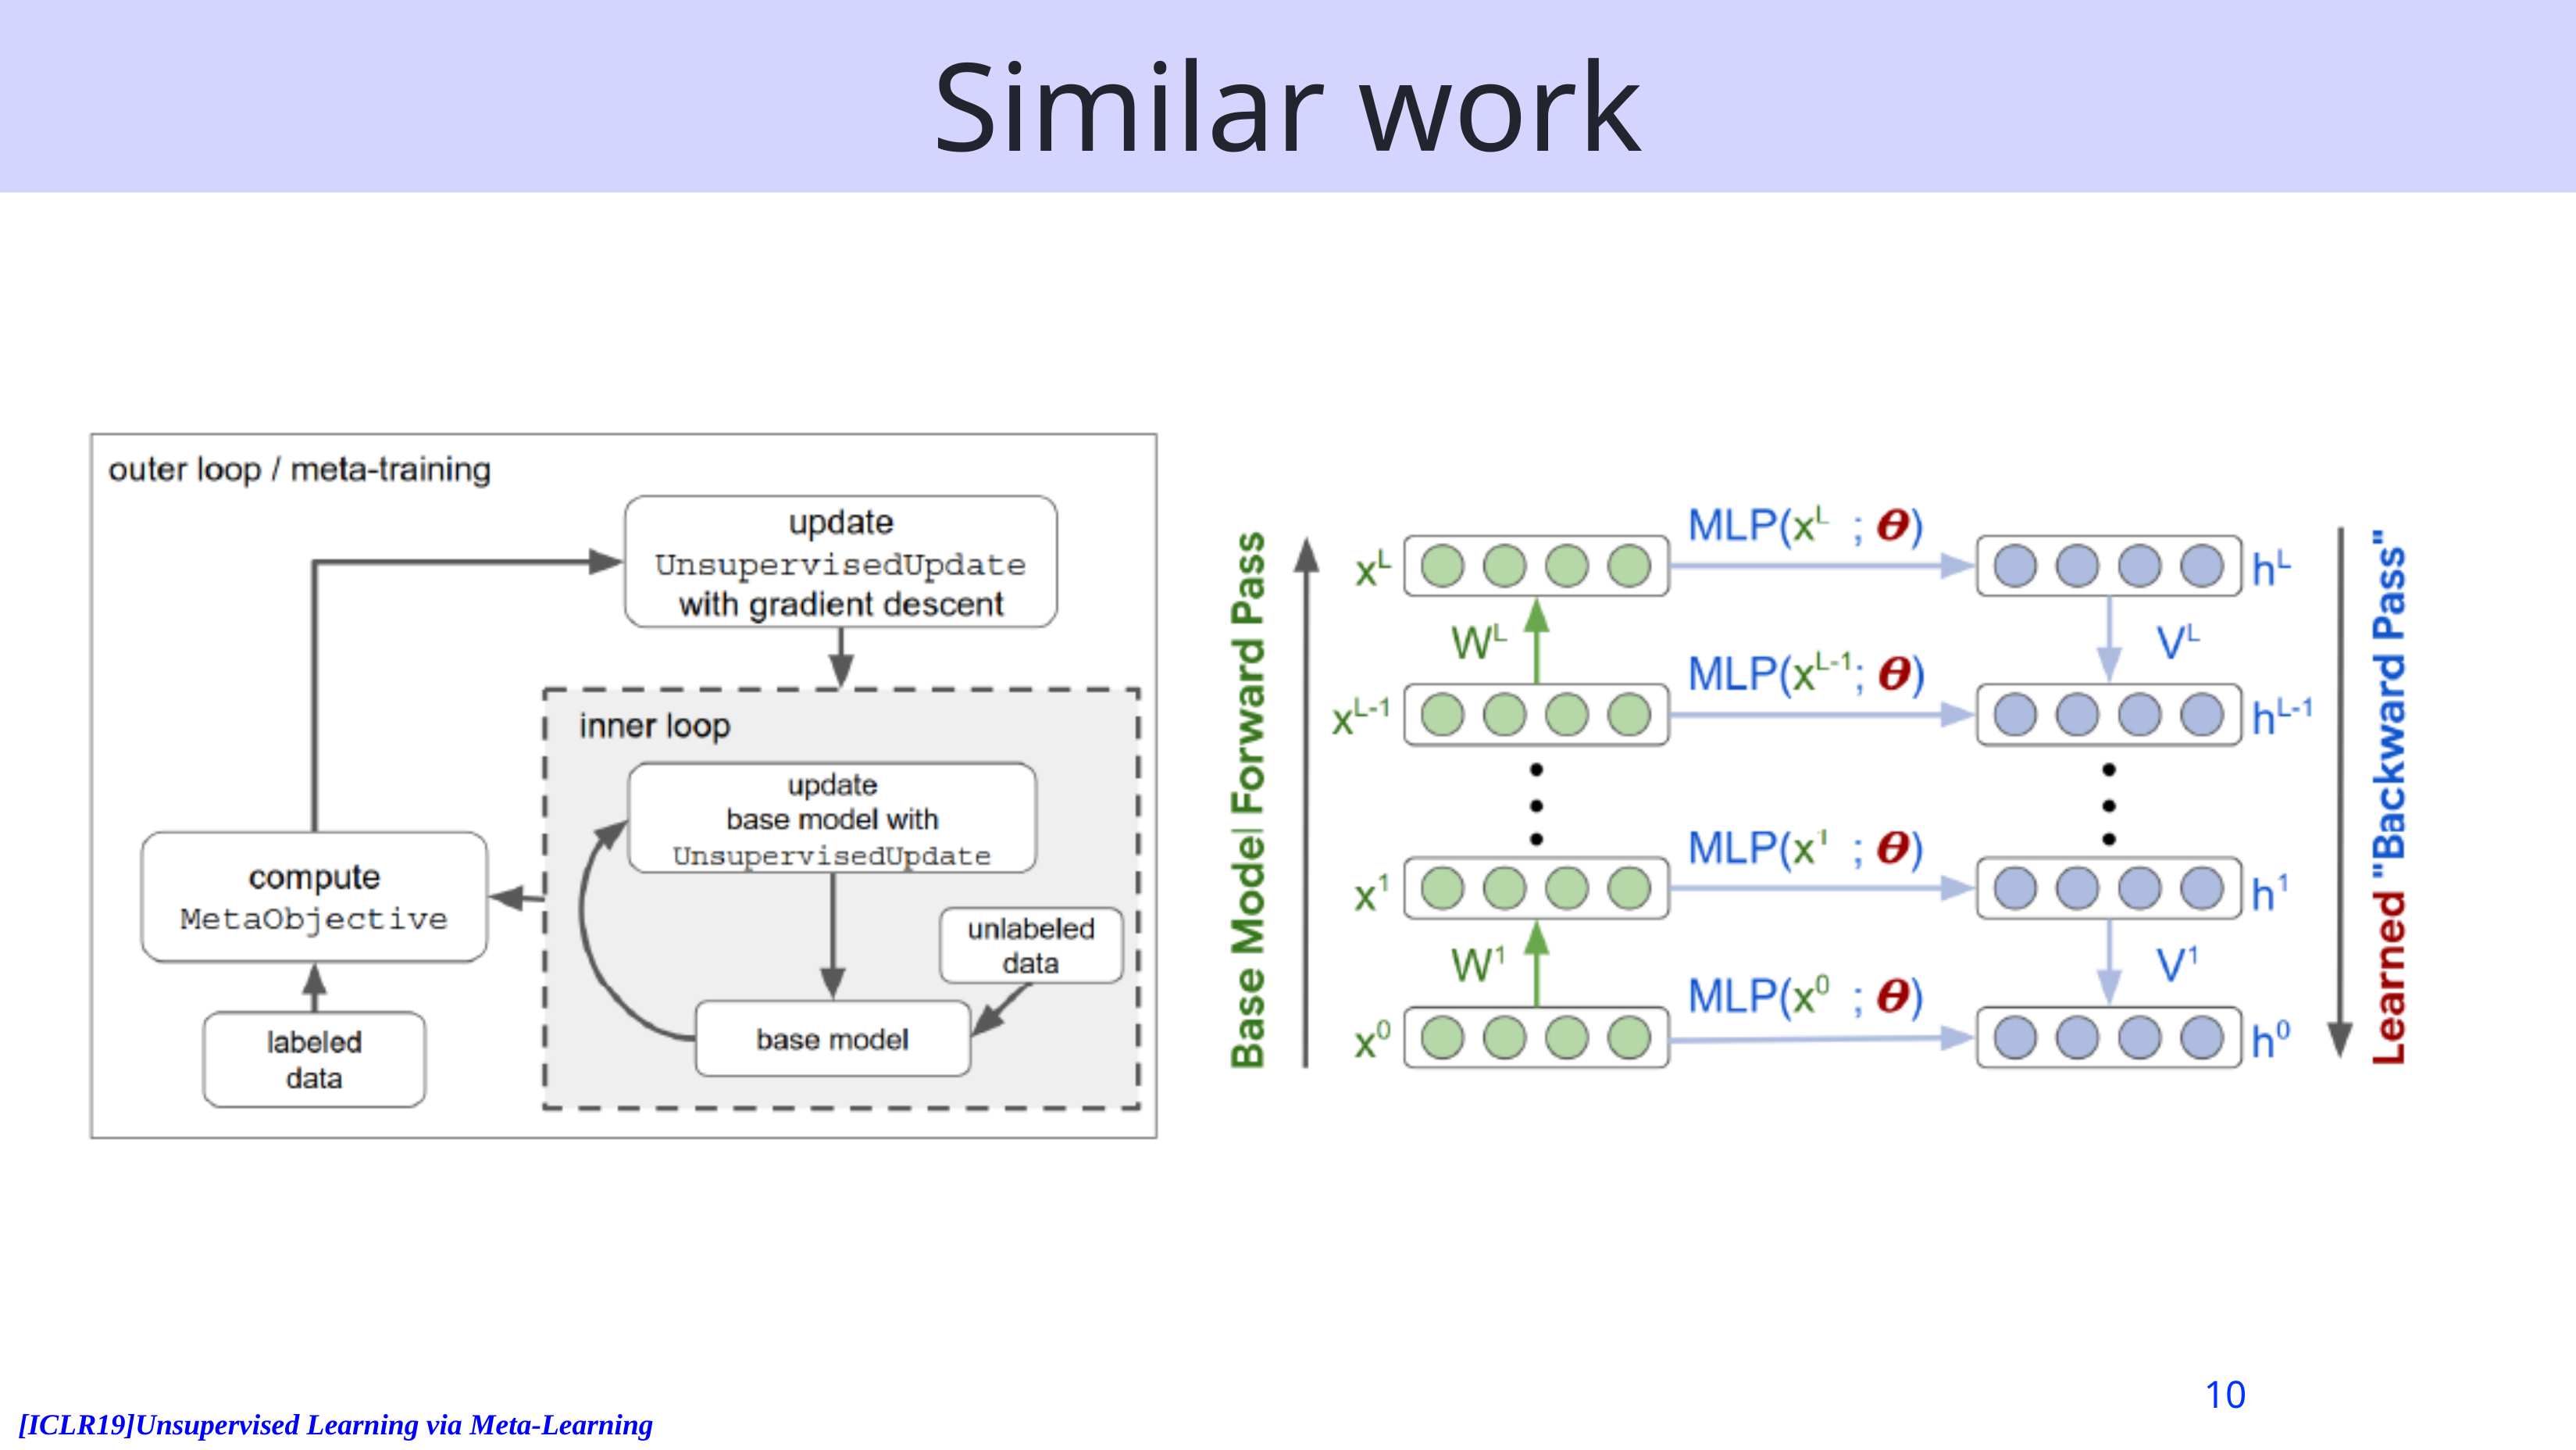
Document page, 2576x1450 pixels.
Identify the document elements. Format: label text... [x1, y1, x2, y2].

text_box 10 [2199, 1377, 2275, 1422]
text_box [ICLR19]Unsupervised Learning via Meta-Learning [6, 1399, 666, 1447]
title Similar work [921, 29, 1654, 177]
picture [32, 382, 2544, 1167]
